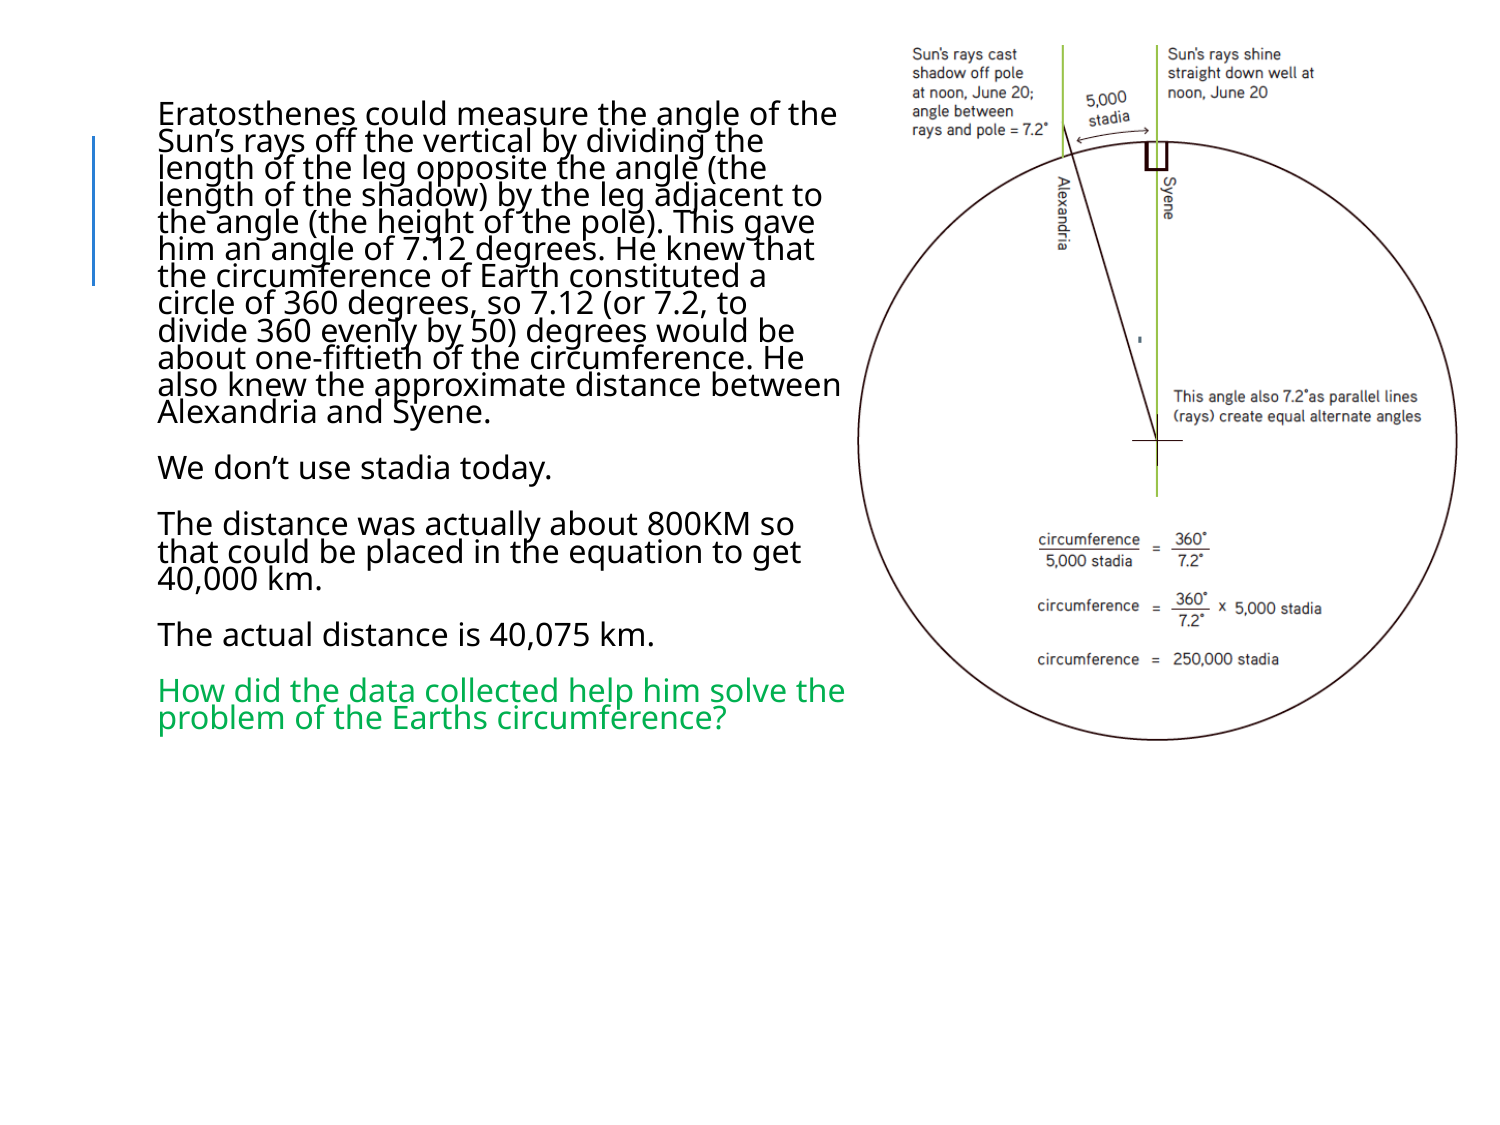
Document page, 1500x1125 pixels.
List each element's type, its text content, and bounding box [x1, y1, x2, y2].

list Eratosthenes could measure the angle of the Sun’s rays off the vertical by dividing the length of the leg opposite the angle (the length of the shadow) by the leg adjacent to the angle (the height of the pole). This gave him an angle of 7.12 degrees. He knew that the circumference of Earth constituted a circle of 360 degrees, so 7.12 (or 7.2, to divide 360 evenly by 50) degrees would be about one-fiftieth of the circumference. He also knew the approximate distance between Alexandria and Syene. We don’t use stadia today. The distance was actually about 800KM so that could be placed in the equation to get 40,000 km. The actual distance is 40,075 km. How did the data collected help him solve the problem of the Earths circumference? [134, 96, 855, 756]
picture [857, 44, 1458, 741]
